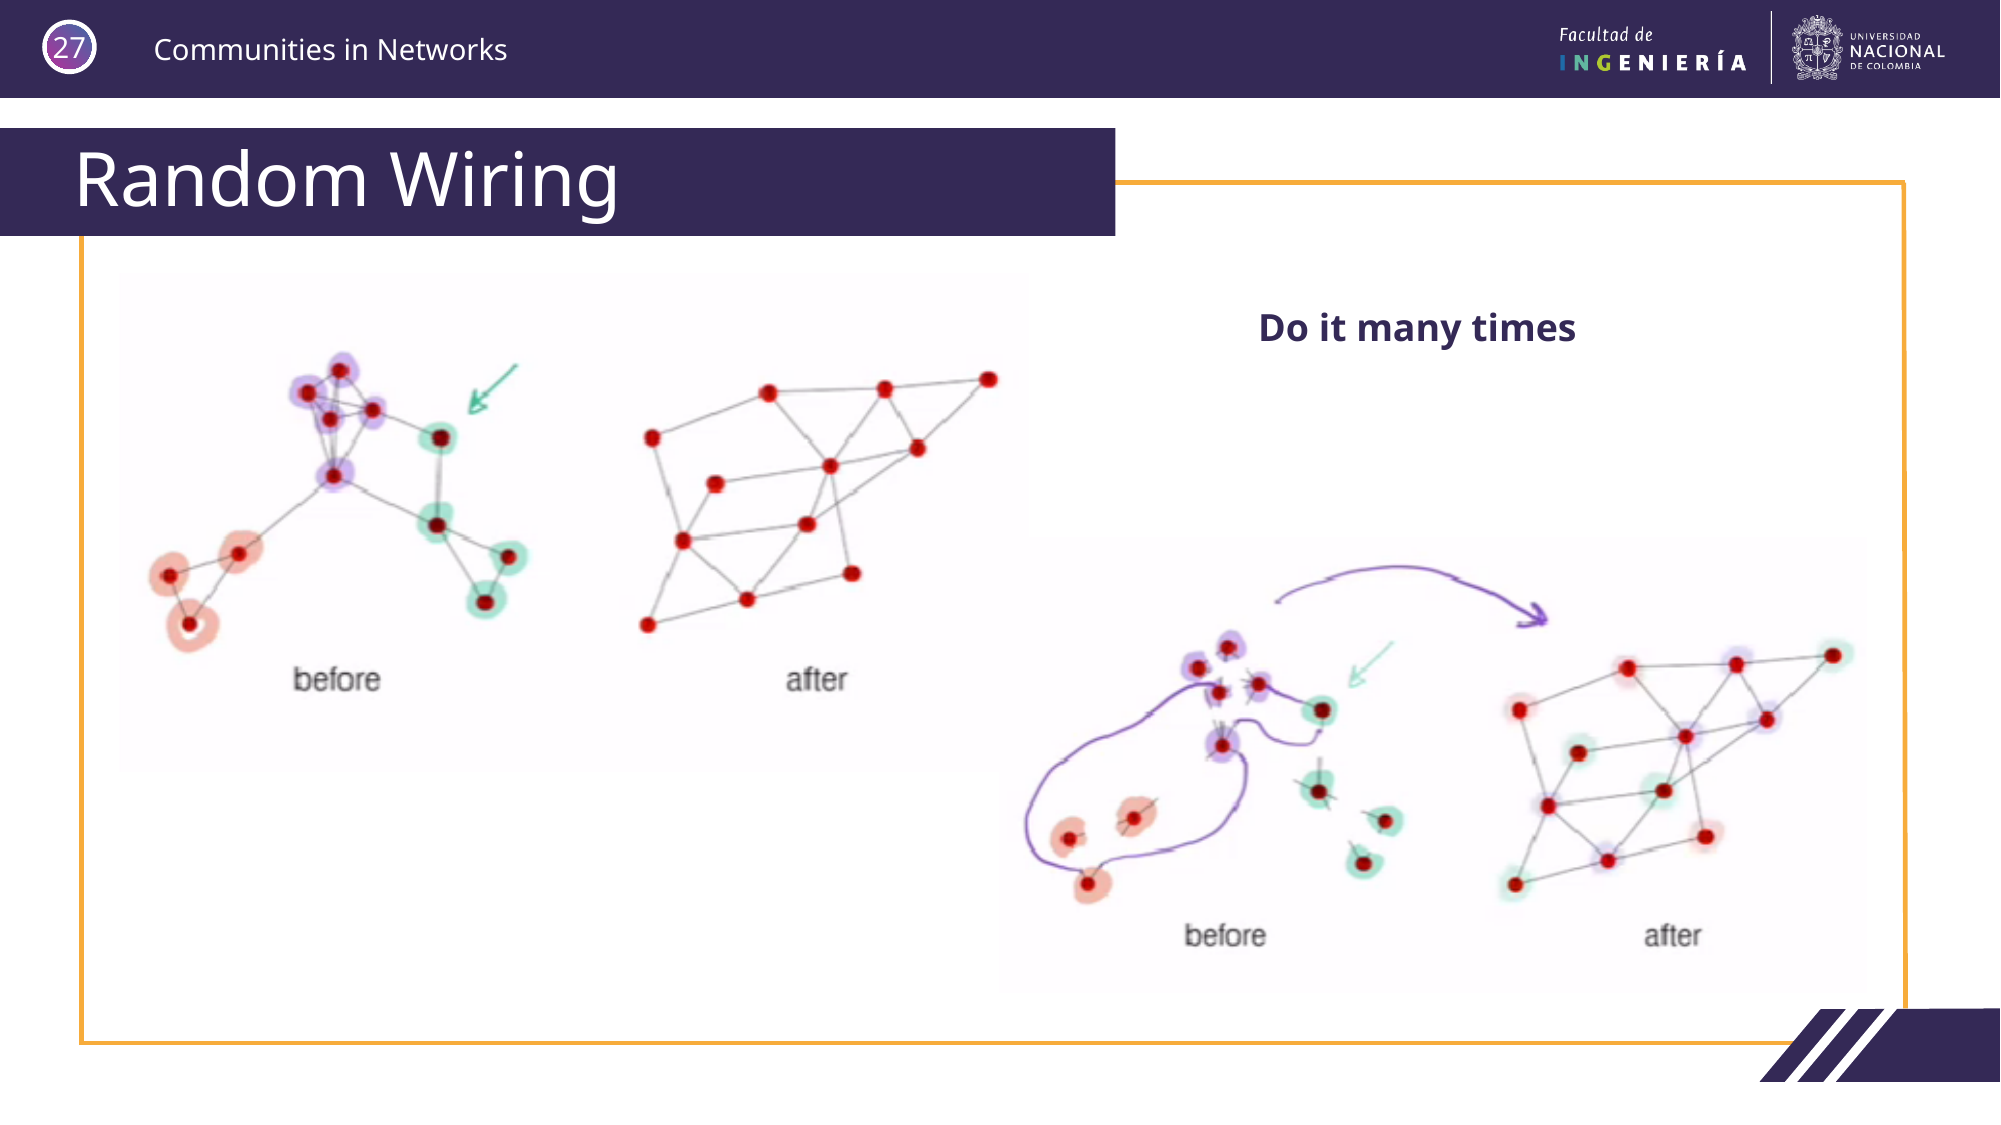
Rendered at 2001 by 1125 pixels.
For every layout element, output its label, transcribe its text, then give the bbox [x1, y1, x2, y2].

slide_number 27 [42, 29, 97, 65]
picture [1559, 11, 1957, 84]
title Random Wiring [0, 128, 1116, 236]
text_box Do it many times [1243, 296, 1592, 356]
picture [119, 273, 1867, 993]
